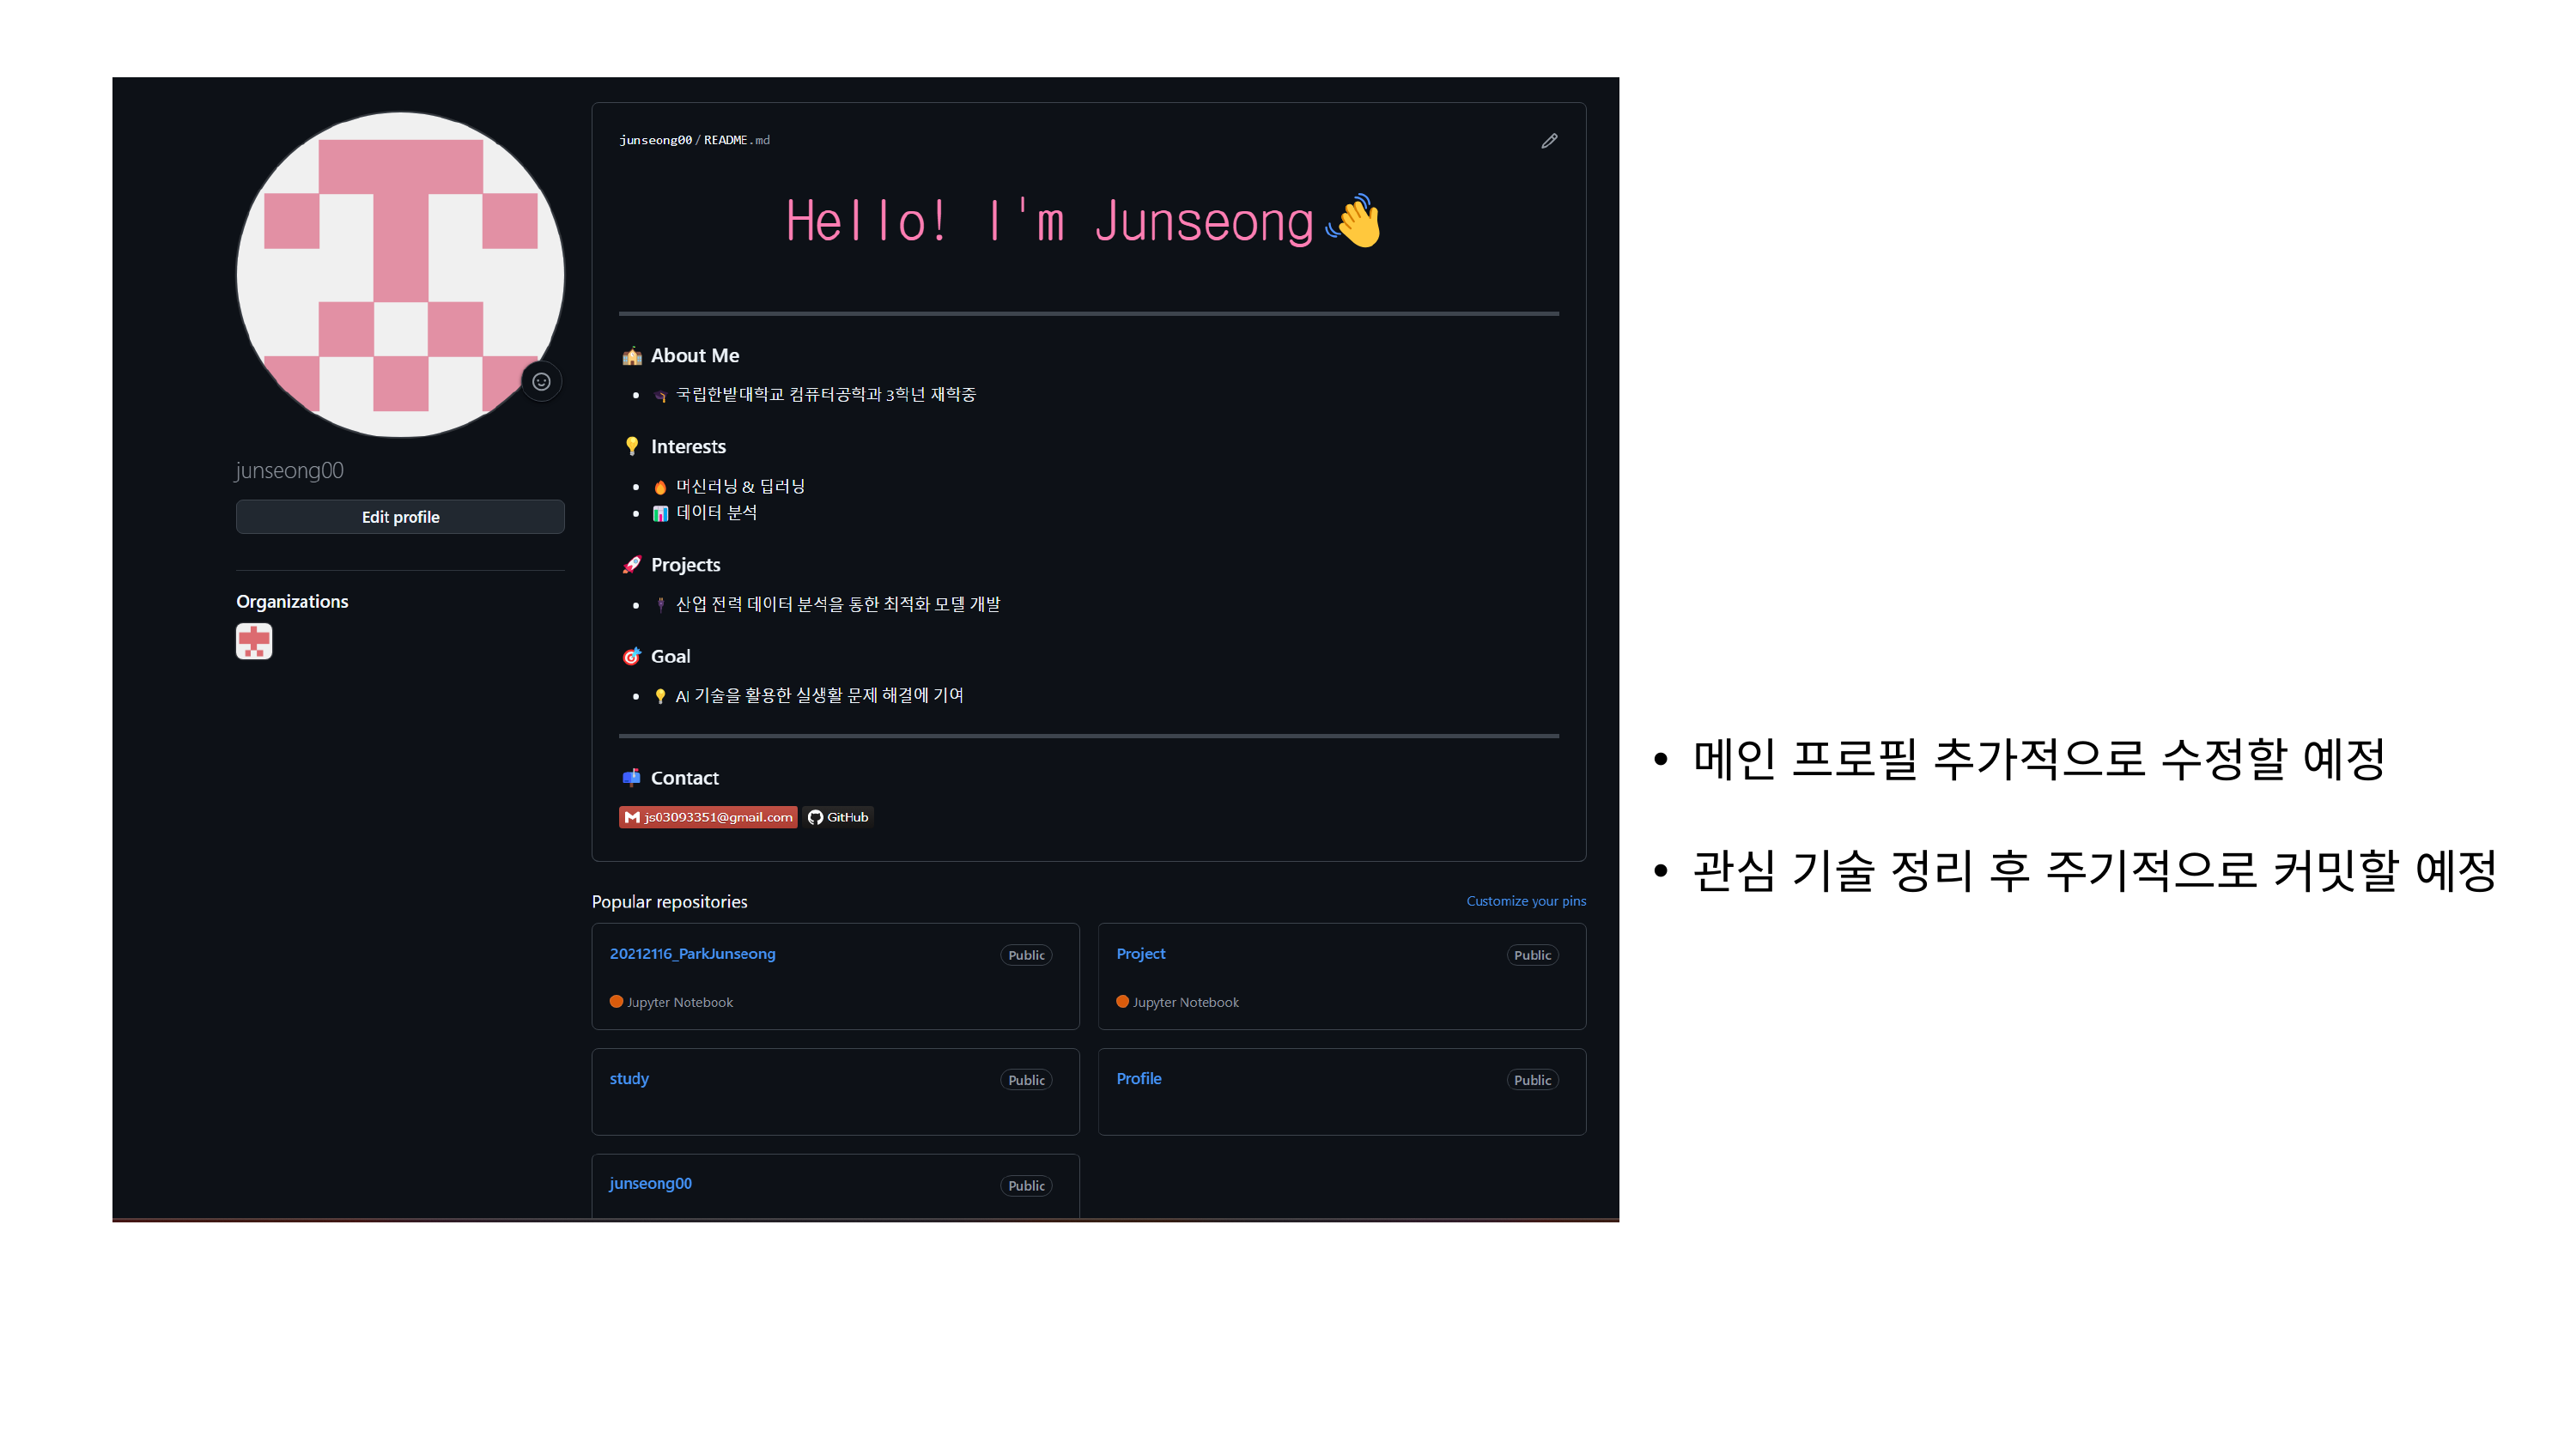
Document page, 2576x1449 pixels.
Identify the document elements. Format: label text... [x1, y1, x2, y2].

picture [112, 77, 1620, 1222]
text_box 메인 프로필 추가적으로 수정할 예정 관심 기술 정리 후 주기적으로 커밋할 예정 [1639, 724, 2576, 1016]
